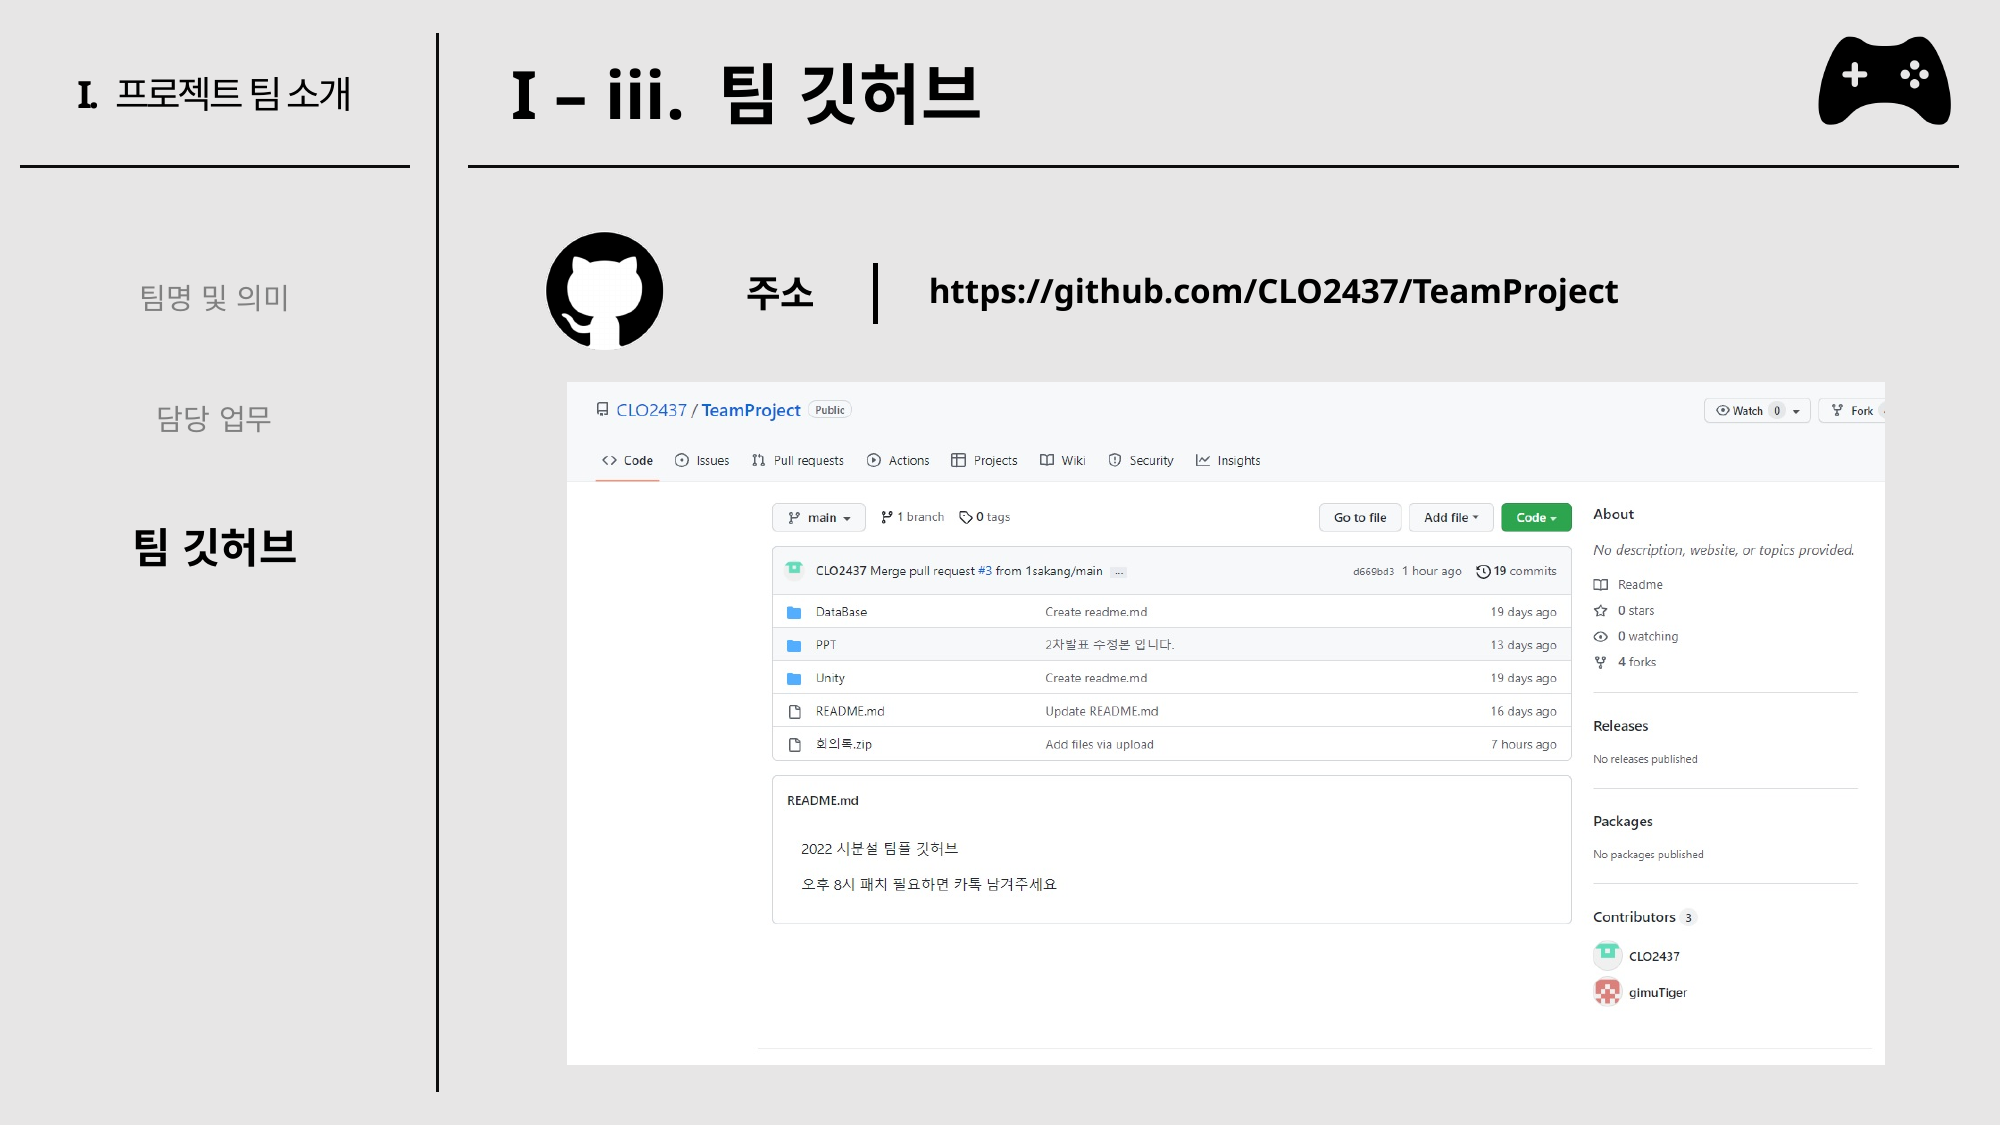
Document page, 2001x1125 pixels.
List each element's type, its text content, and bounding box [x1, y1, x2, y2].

text_box 담당 업무 [19, 393, 411, 444]
text_box 주소 [673, 262, 888, 323]
text_box https://github.com/CLO2437/TeamProject [914, 262, 1722, 318]
picture [1809, 5, 1960, 156]
text_box I – iii. 팀 깃허브 [496, 45, 1809, 141]
text_box I. 프로젝트 팀 소개 [19, 63, 411, 123]
picture [545, 231, 664, 350]
text_box 팀 깃허브 [19, 514, 411, 580]
text_box 팀명 및 의미 [19, 272, 411, 323]
picture [567, 382, 1885, 1065]
